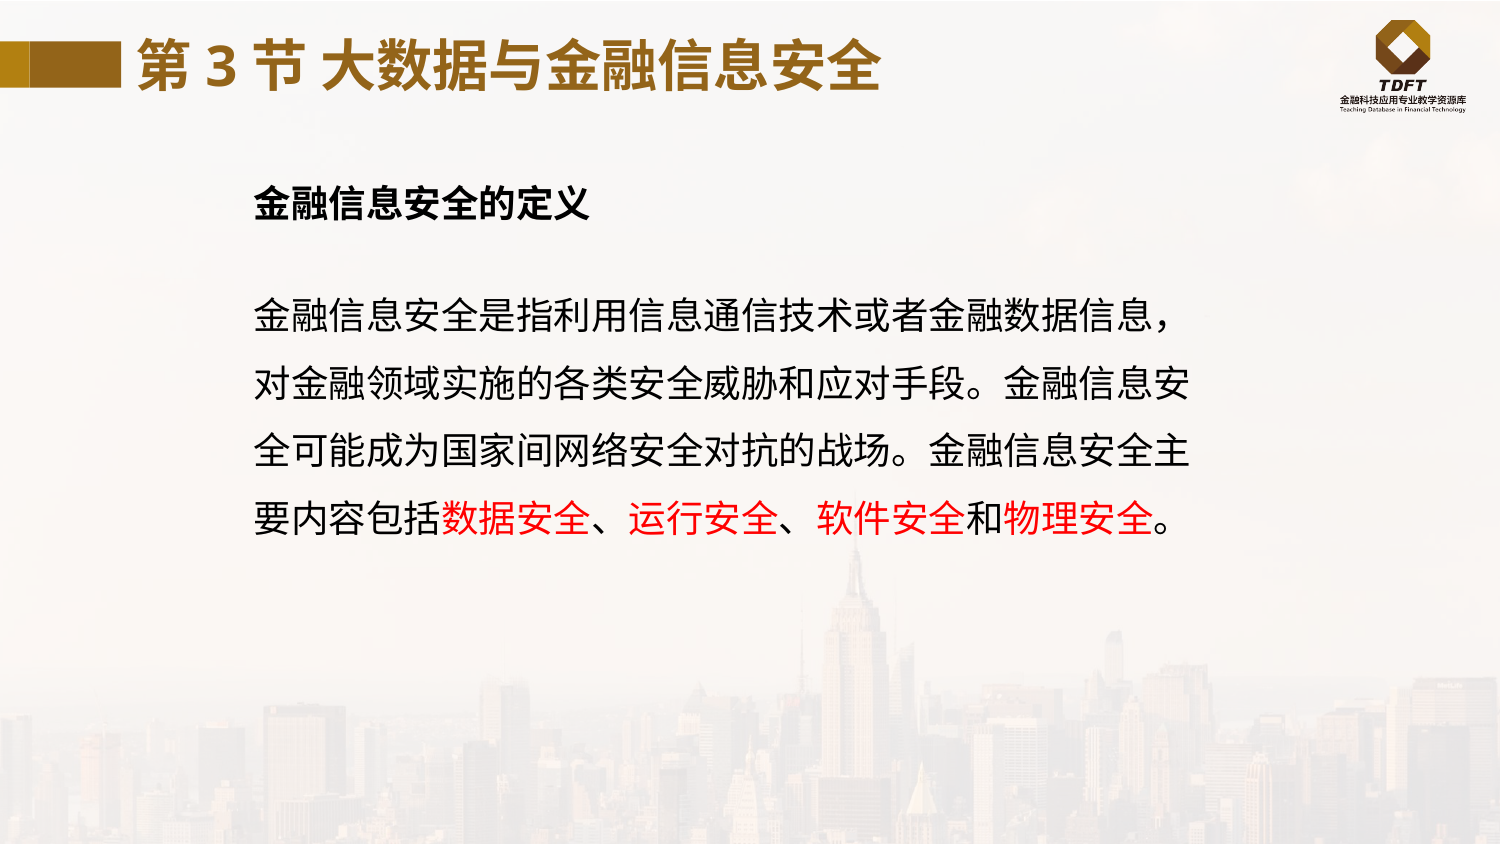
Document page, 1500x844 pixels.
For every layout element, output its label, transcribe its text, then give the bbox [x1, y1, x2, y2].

text_box [28, 39, 123, 90]
picture [0, 1, 1500, 844]
text_box [0, 39, 28, 90]
text_box 金融信息安全的定义 金融信息安全是指利用信息通信技术或者金融数据信息，对金融领域实施的各类安全威胁和应对手段。金融信息安全可能成为国家间网络安全对抗的战场。金融信息安全主要内容包括数据安全、运行安全、软件安全和物理安全。 [238, 172, 1229, 593]
text_box 第3节 大数据与金融信息安全 [124, 24, 894, 104]
